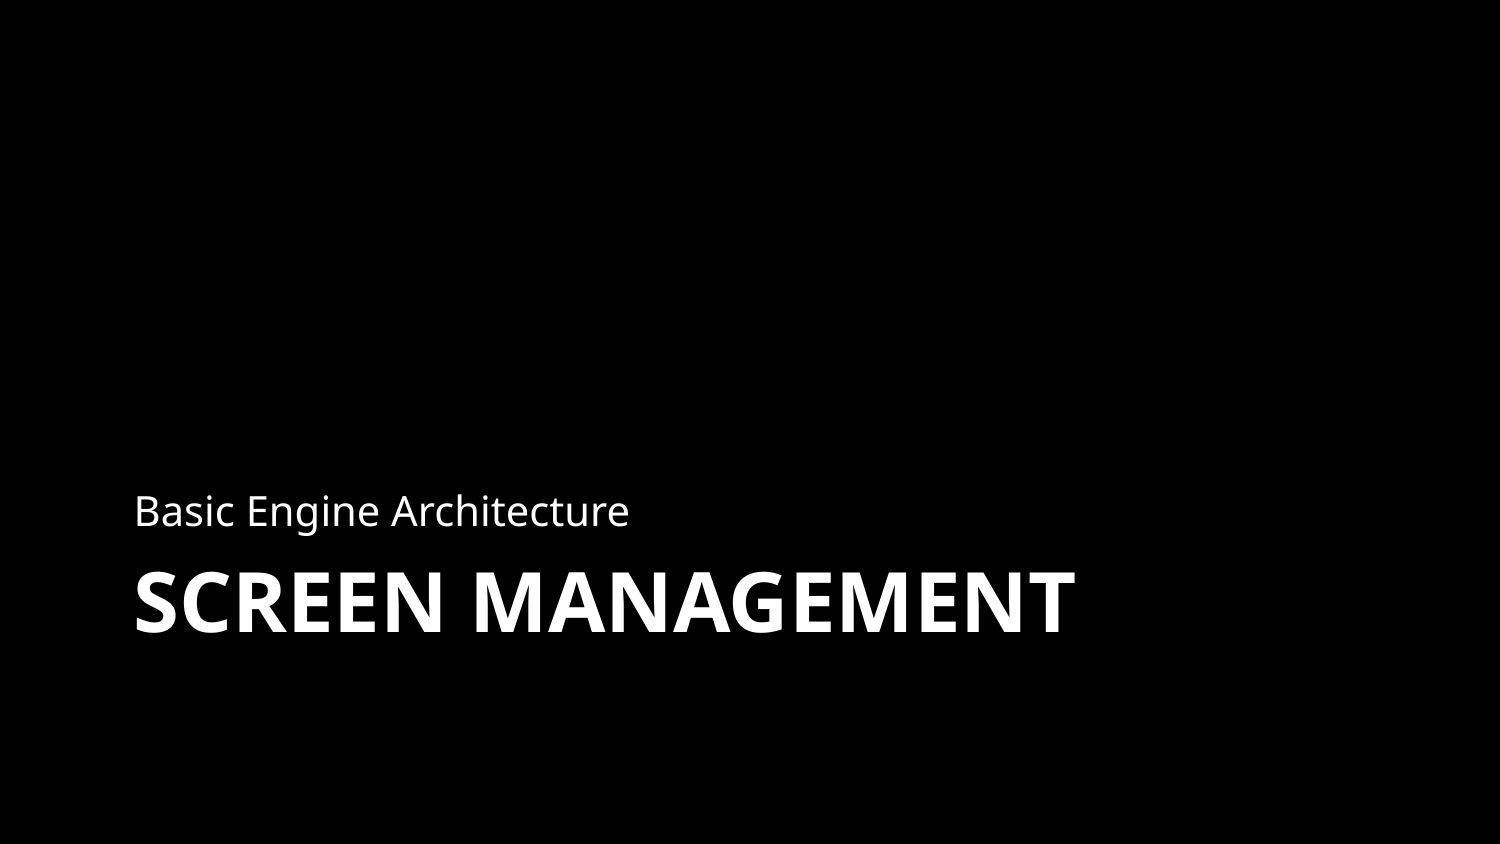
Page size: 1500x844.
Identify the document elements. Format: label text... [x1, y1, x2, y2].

title SCREEN Management [118, 543, 1394, 710]
list Basic Engine Architecture [118, 357, 1394, 543]
